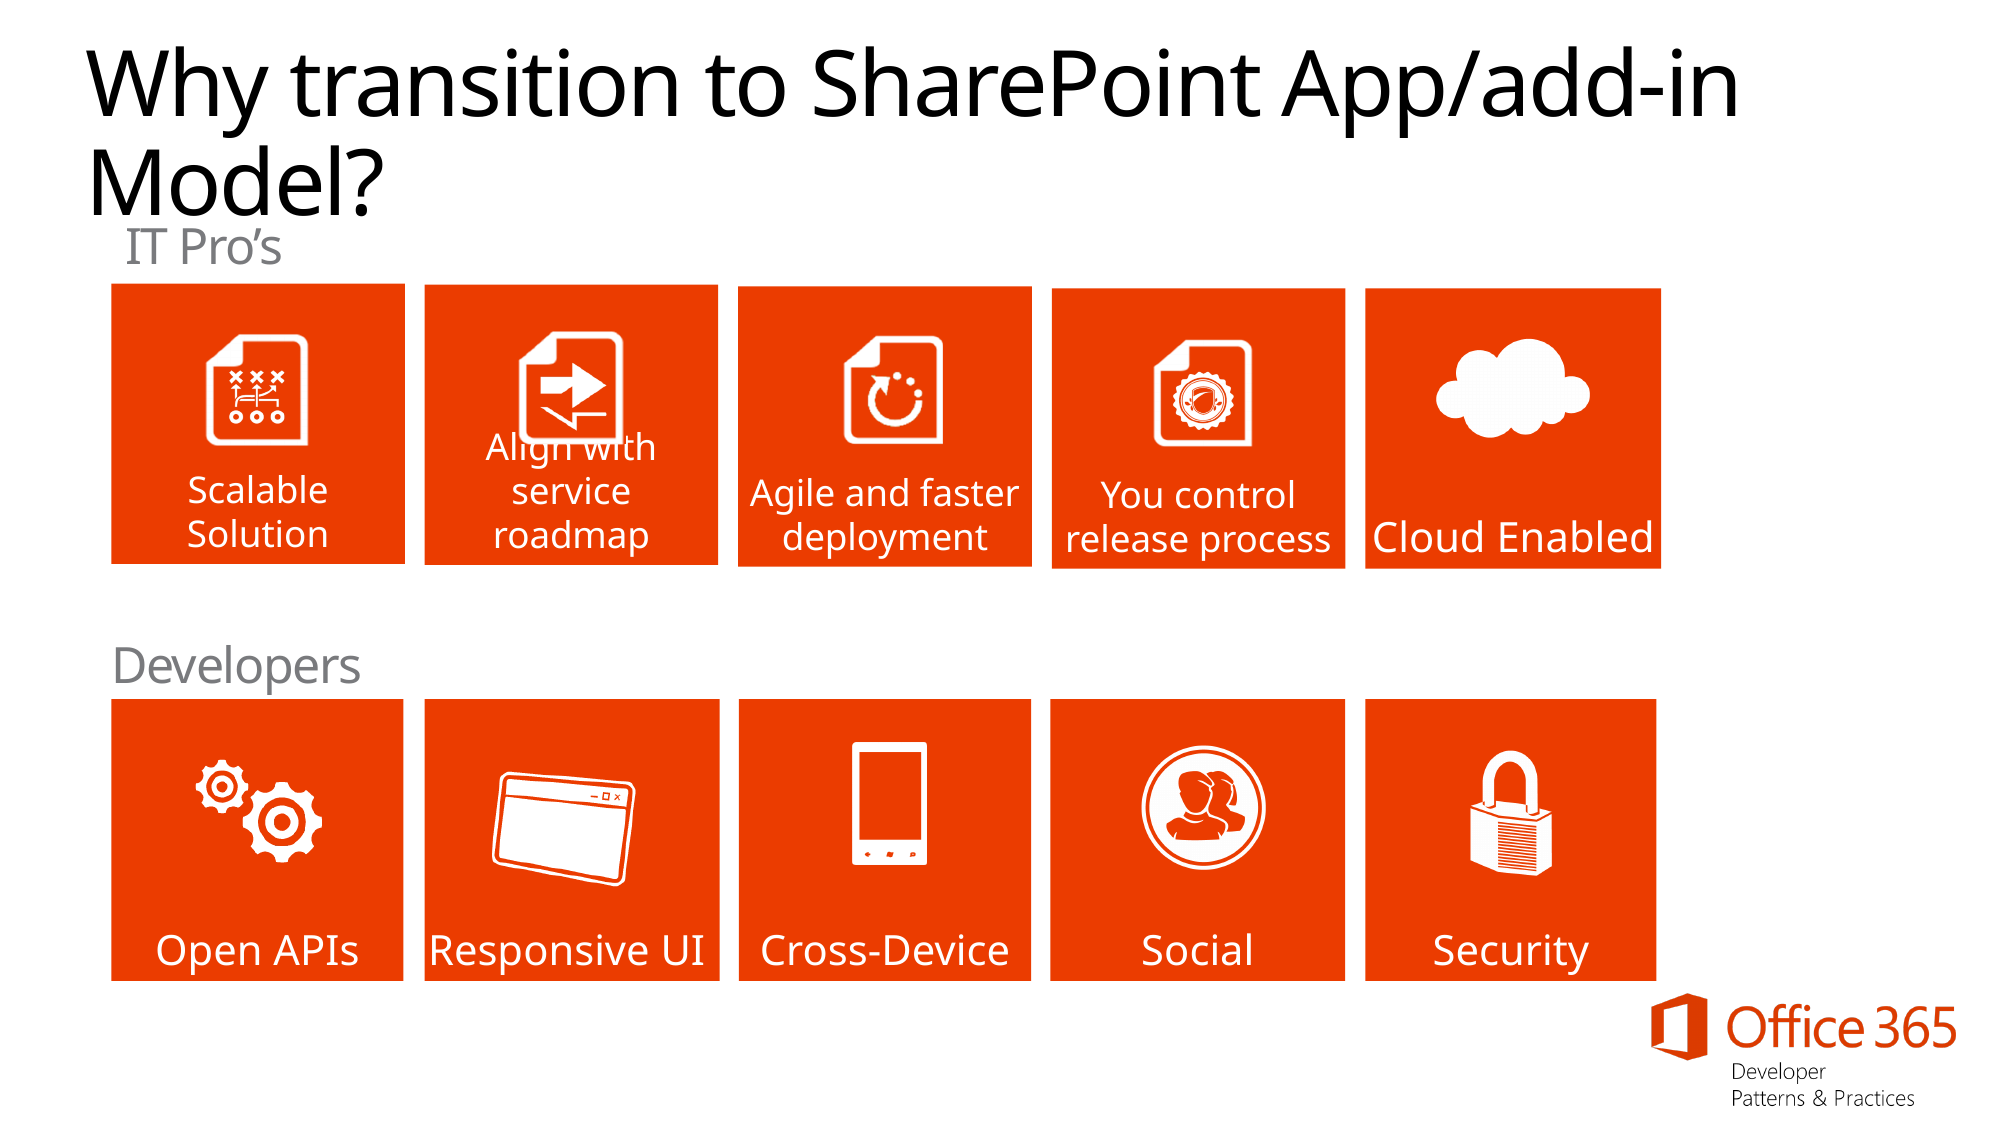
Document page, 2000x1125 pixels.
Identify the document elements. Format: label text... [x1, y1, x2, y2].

picture [1153, 336, 1254, 449]
picture [843, 332, 943, 445]
text_box Responsive UI [424, 698, 720, 982]
text_box Developers [111, 633, 1533, 694]
text_box Scalable Solution [110, 283, 406, 565]
picture [1433, 735, 1589, 892]
picture [479, 735, 647, 910]
text_box Agile and faster deployment [737, 286, 1033, 567]
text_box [1365, 288, 1662, 569]
picture [851, 741, 928, 865]
text_box Cross-Device [738, 698, 1032, 982]
picture [185, 746, 336, 870]
text_box Security [1365, 698, 1657, 982]
text_box Open APIs [110, 698, 404, 982]
title Why transition to SharePoint App/add-in Model? [85, 37, 1914, 161]
text_box Social [1049, 698, 1346, 982]
text_box Align with service roadmap [424, 284, 719, 566]
text_box You control release process [1051, 288, 1346, 569]
picture [1622, 964, 1983, 1124]
picture [203, 330, 311, 447]
text_box IT Pro’s [125, 214, 1547, 275]
picture [1126, 730, 1281, 886]
picture [516, 326, 627, 445]
